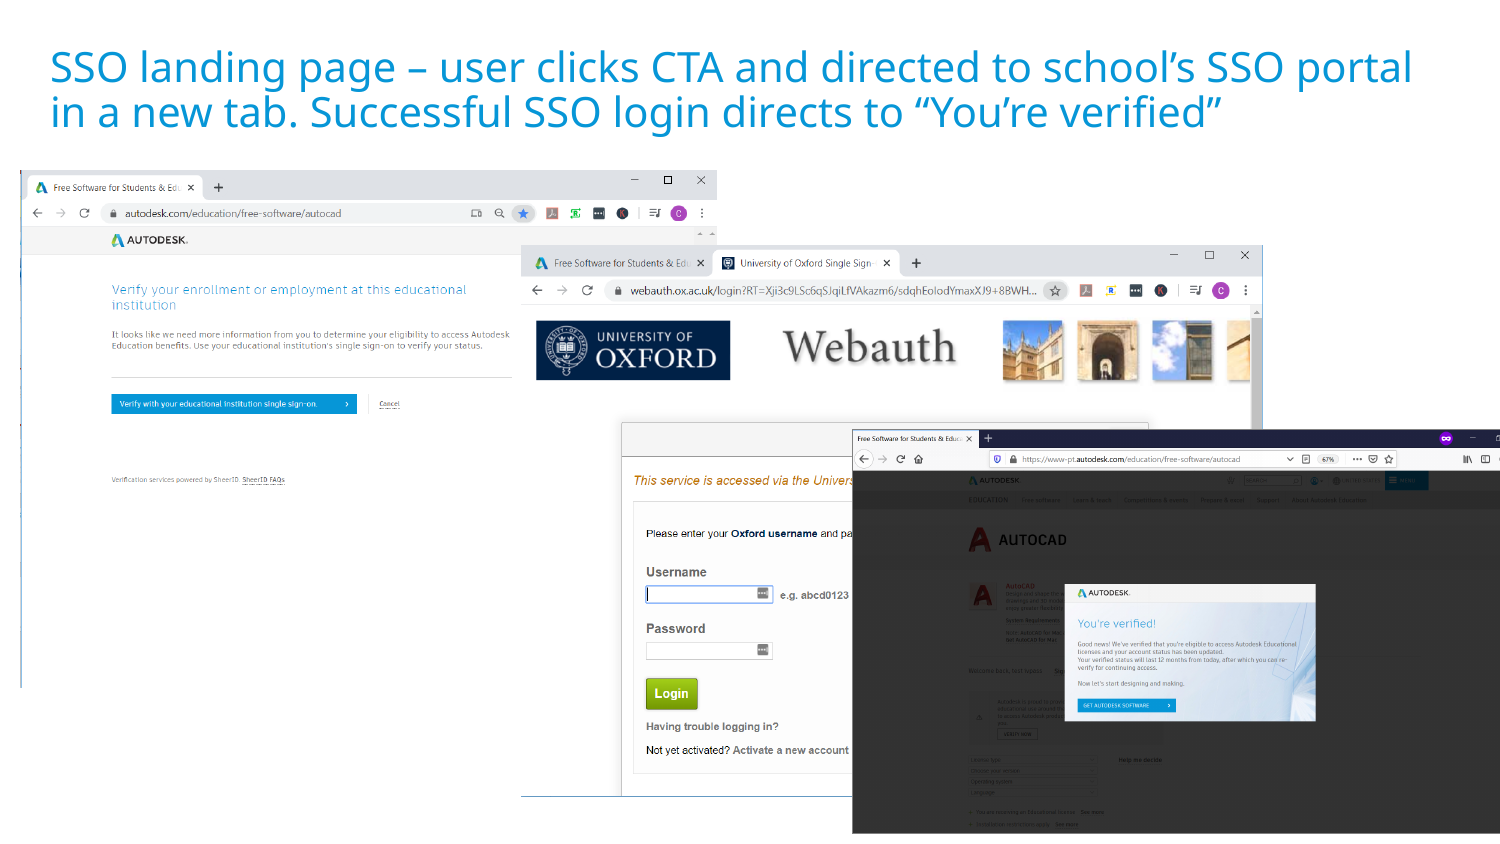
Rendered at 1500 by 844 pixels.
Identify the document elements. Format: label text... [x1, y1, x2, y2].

picture [19, 170, 1500, 834]
title SSO landing page – user clicks CTA and directed to school’s SSO portal in a new tab. Successful SSO login directs to “You’re verified” [50, 46, 1450, 122]
